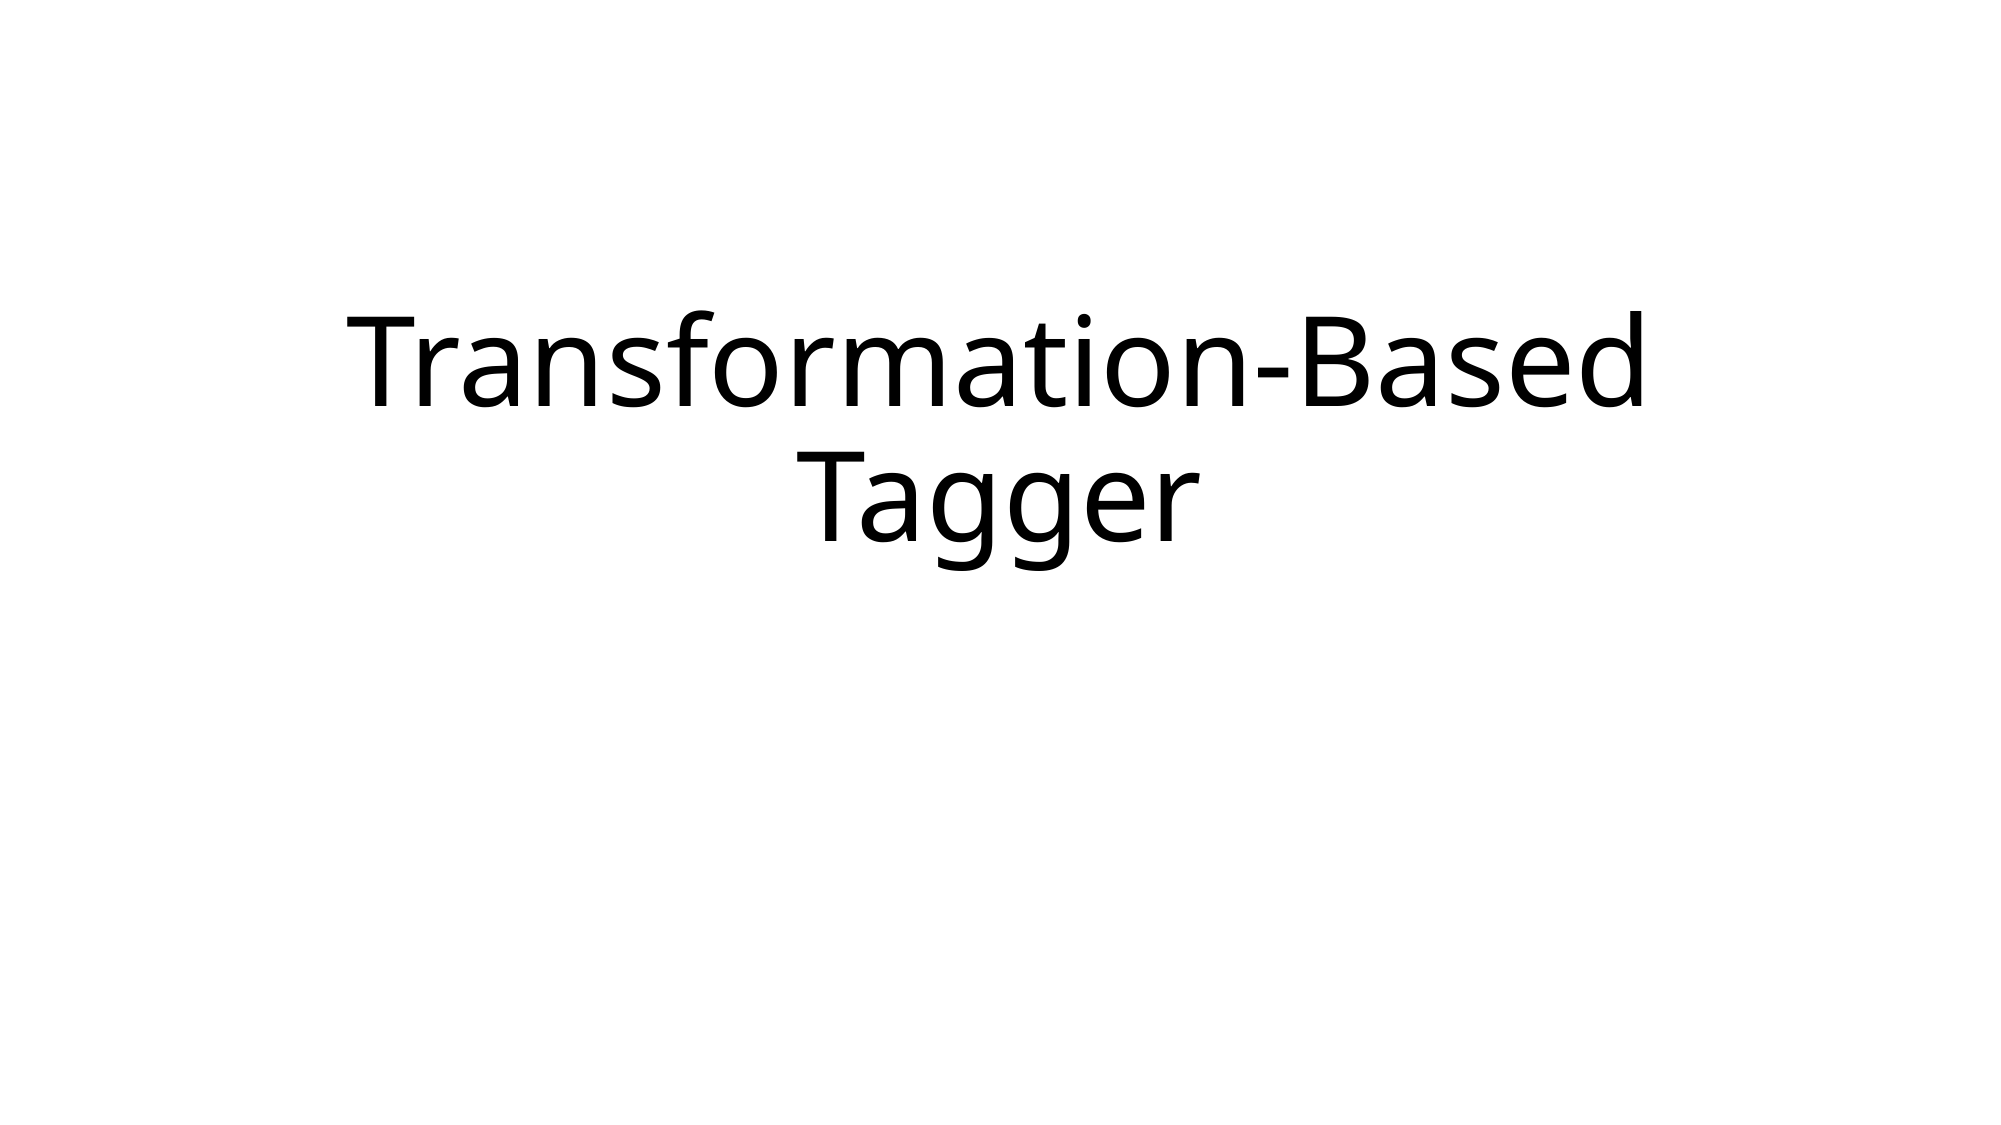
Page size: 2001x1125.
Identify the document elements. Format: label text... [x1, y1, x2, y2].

title Transformation-Based Tagger [249, 184, 1750, 576]
